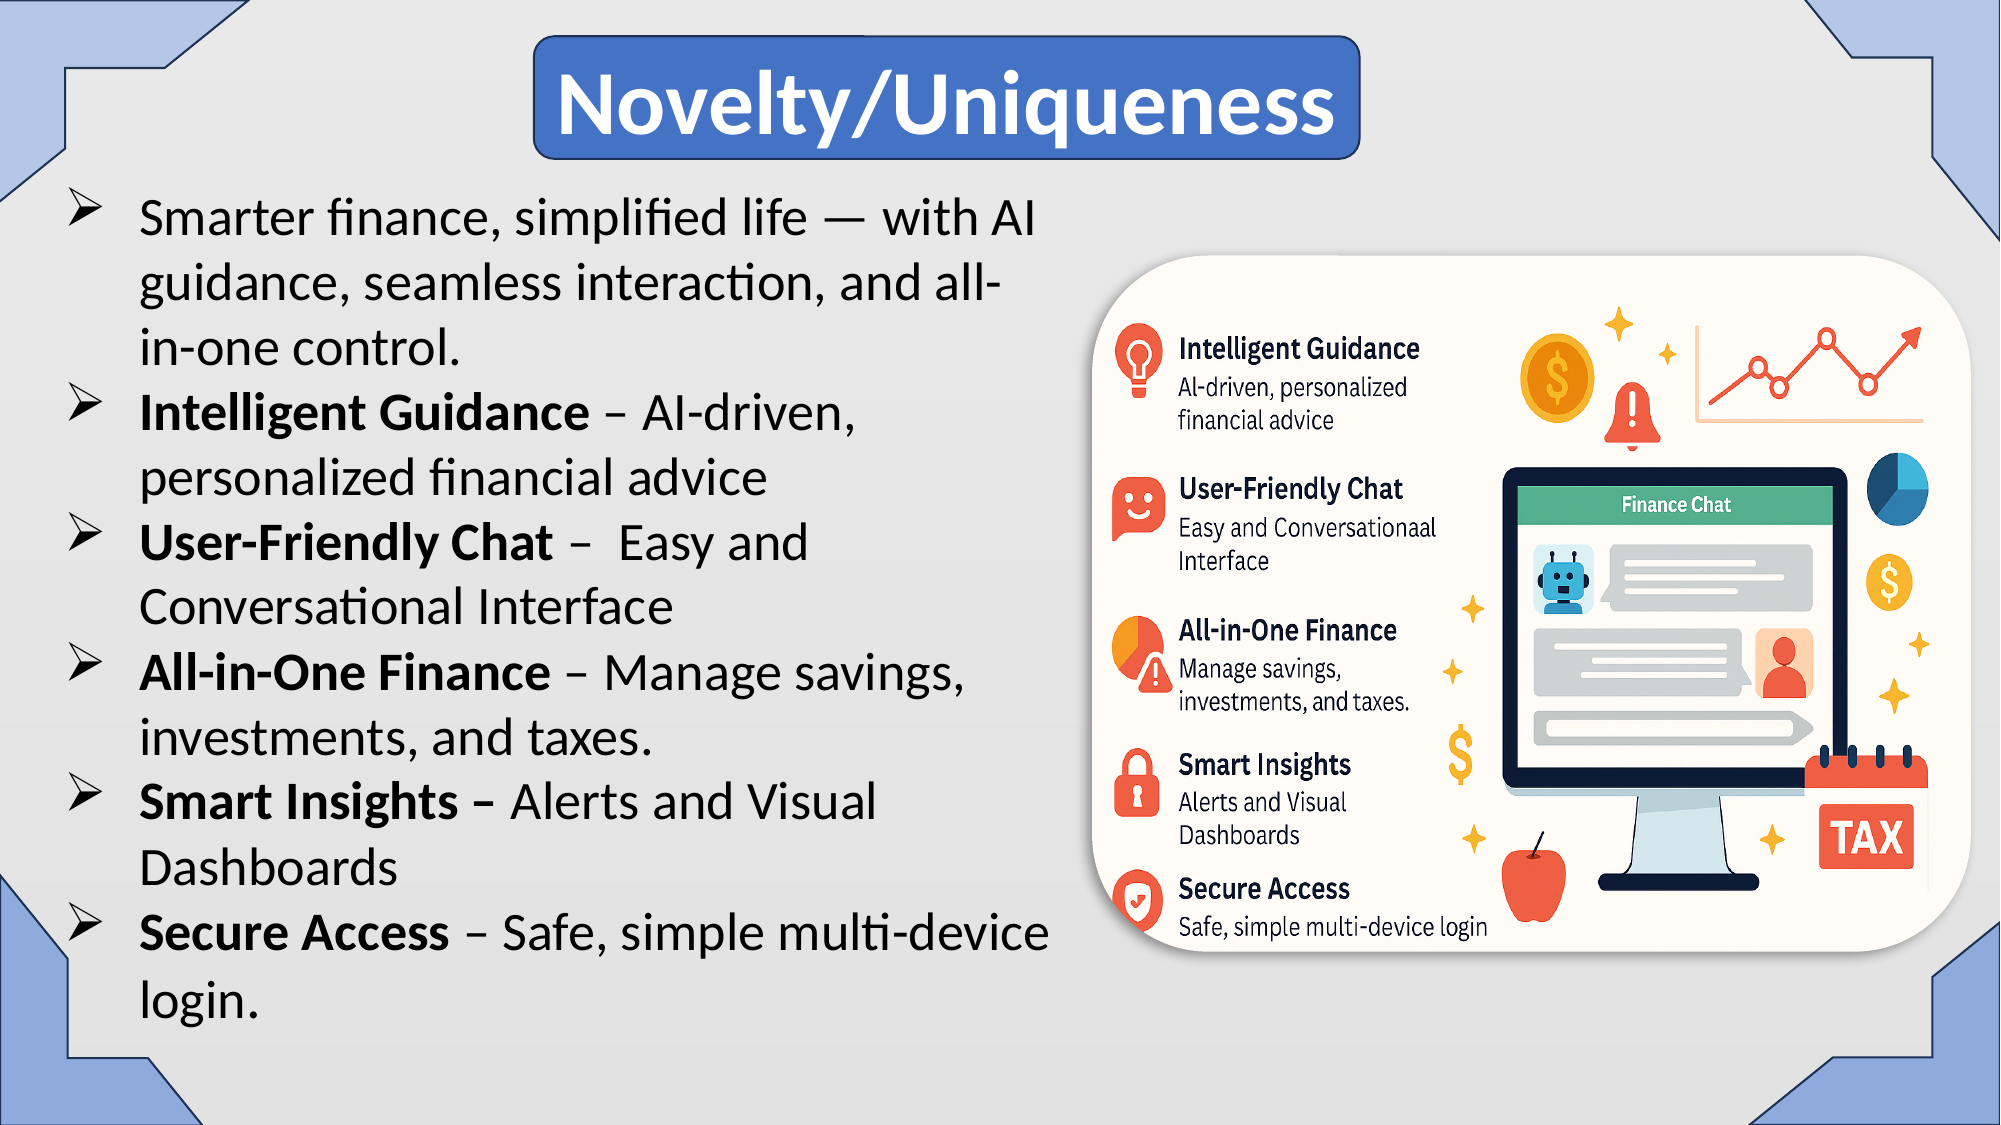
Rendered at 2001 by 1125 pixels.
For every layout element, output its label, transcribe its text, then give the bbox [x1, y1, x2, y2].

text_box Smarter finance, simplified life — with AI guidance, seamless interaction, and all-in-one control. Intelligent Guidance – AI-driven, personalized financial advice User-Friendly Chat – Easy and Conversational Interface All-in-One Finance – Manage savings, investments, and taxes. Smart Insights – Alerts and Visual Dashboards Secure Access – Safe, simple multi-device login. [49, 173, 1076, 1084]
text_box [1804, 0, 2000, 243]
text_box [1747, 920, 2000, 1125]
picture [1092, 255, 1971, 952]
text_box [1076, 240, 1720, 337]
text_box [0, 0, 251, 203]
text_box [0, 873, 204, 1125]
text_box Novelty/Uniqueness [532, 35, 1361, 160]
